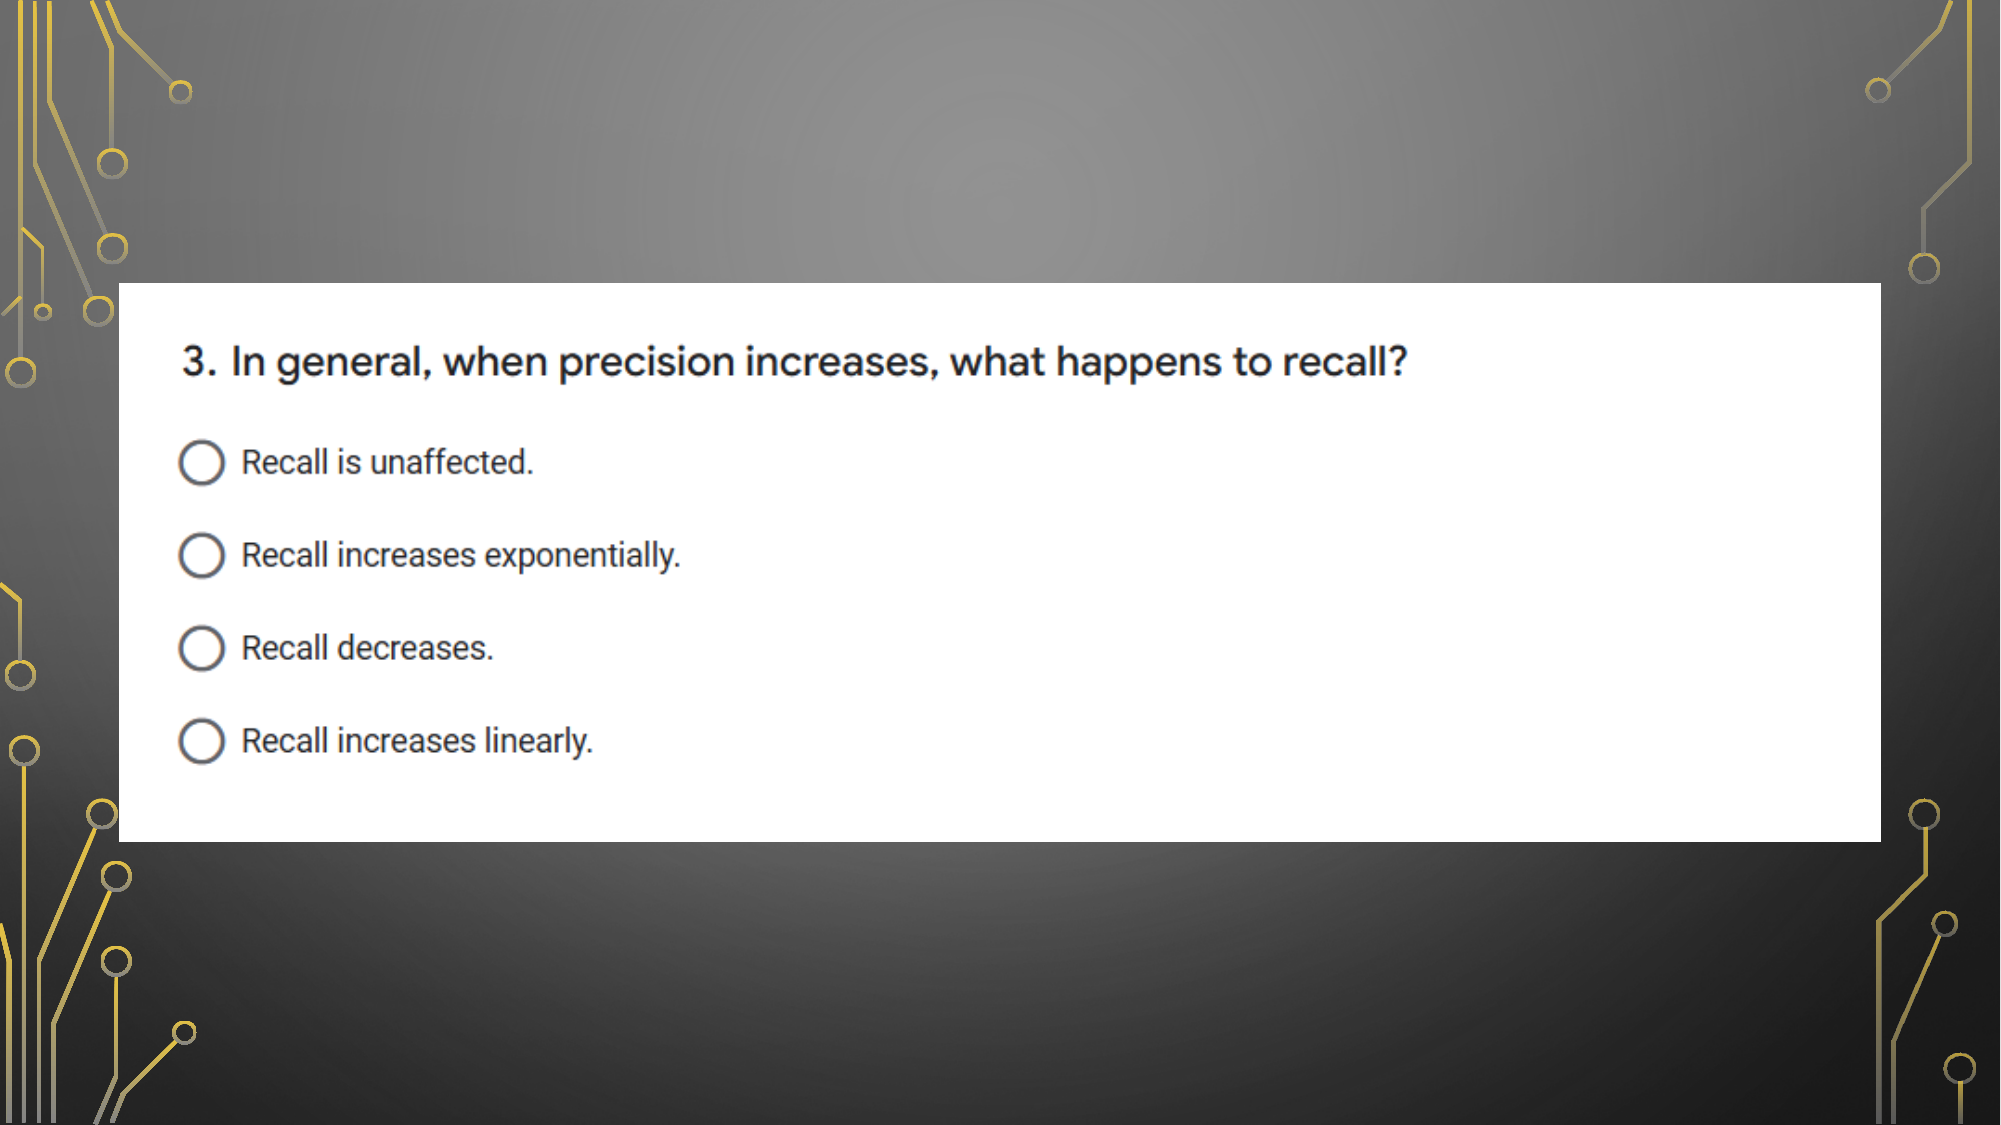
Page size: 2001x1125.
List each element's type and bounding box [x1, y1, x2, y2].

picture [119, 282, 1881, 842]
